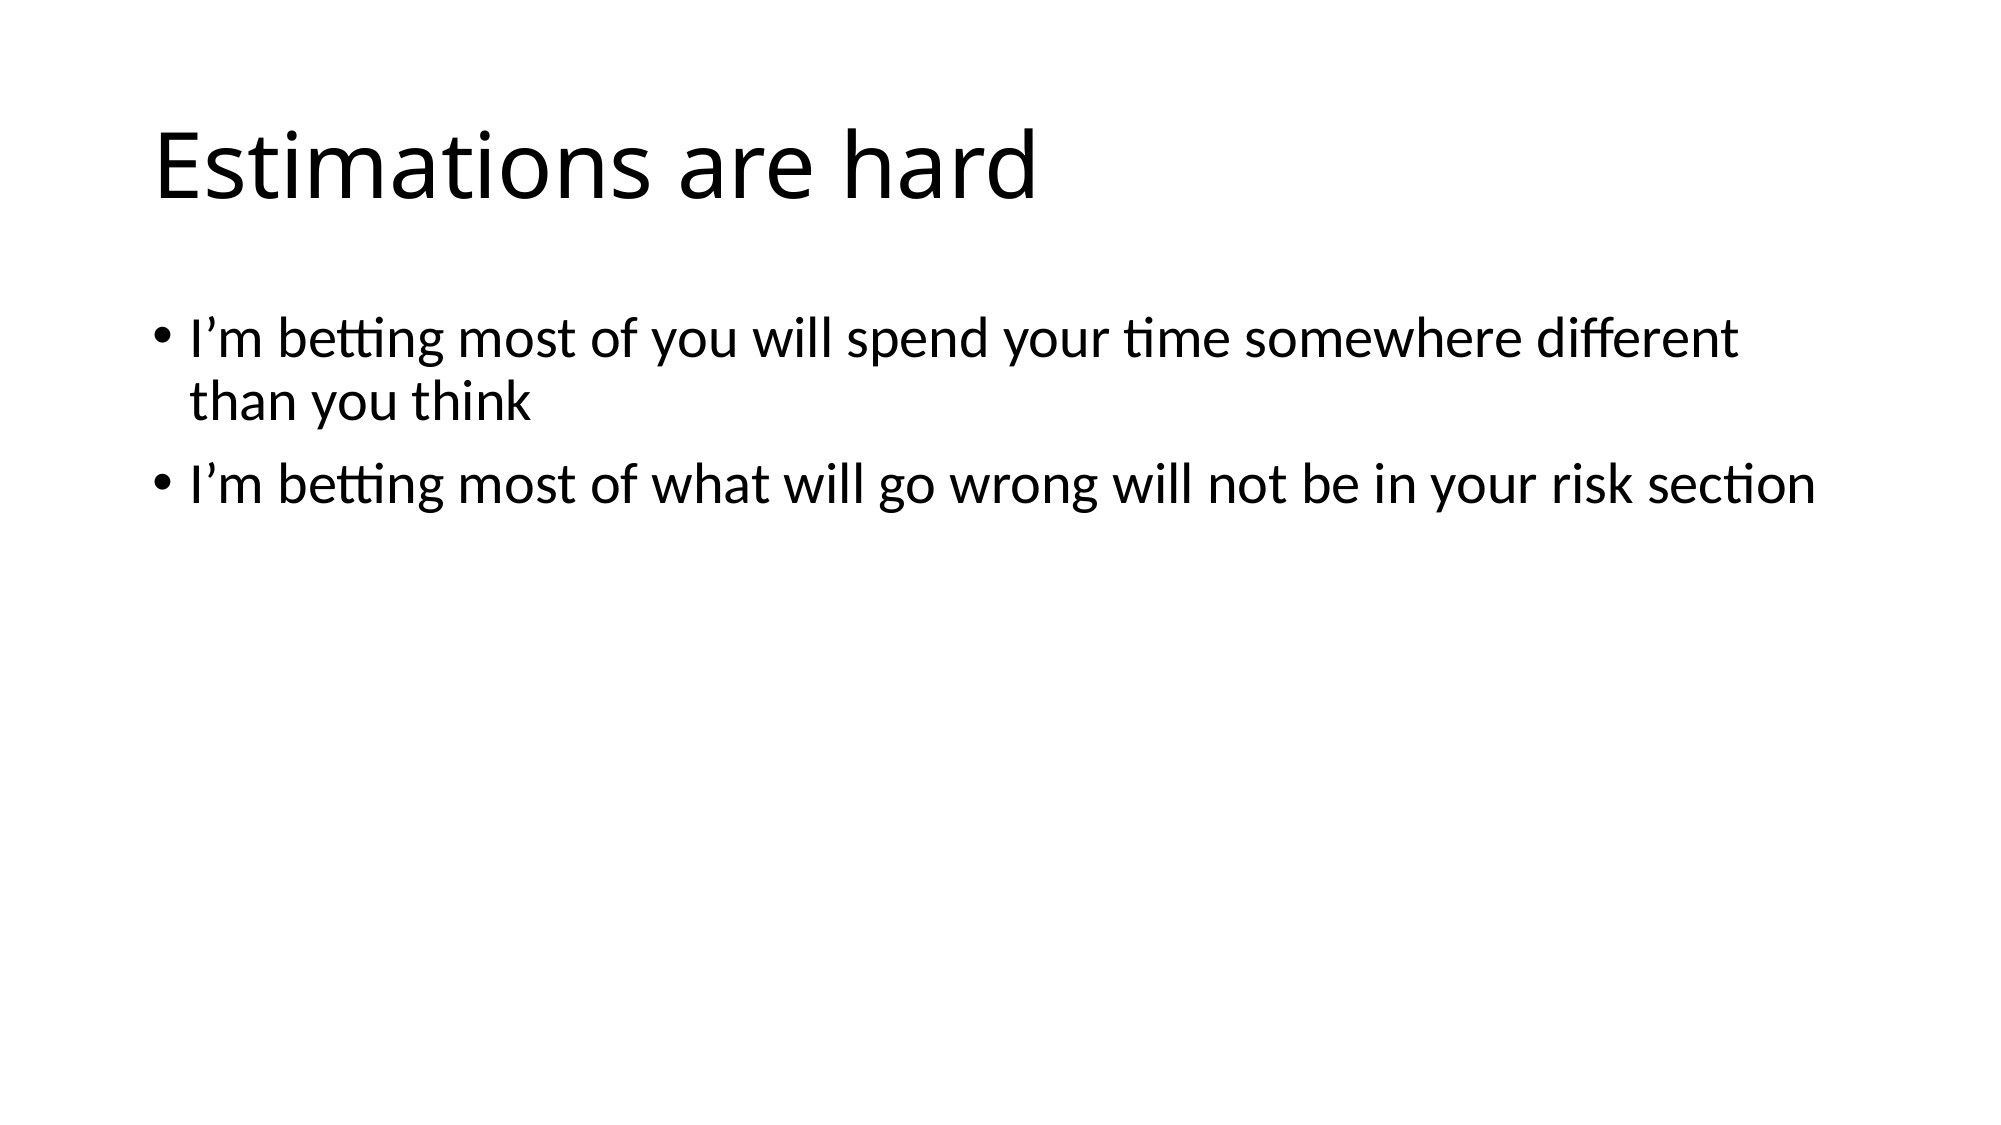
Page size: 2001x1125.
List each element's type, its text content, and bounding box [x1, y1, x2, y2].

list I’m betting most of you will spend your time somewhere different than you think I’m betting most of what will go wrong will not be in your risk section [137, 299, 1863, 1014]
title Estimations are hard [137, 59, 1863, 278]
